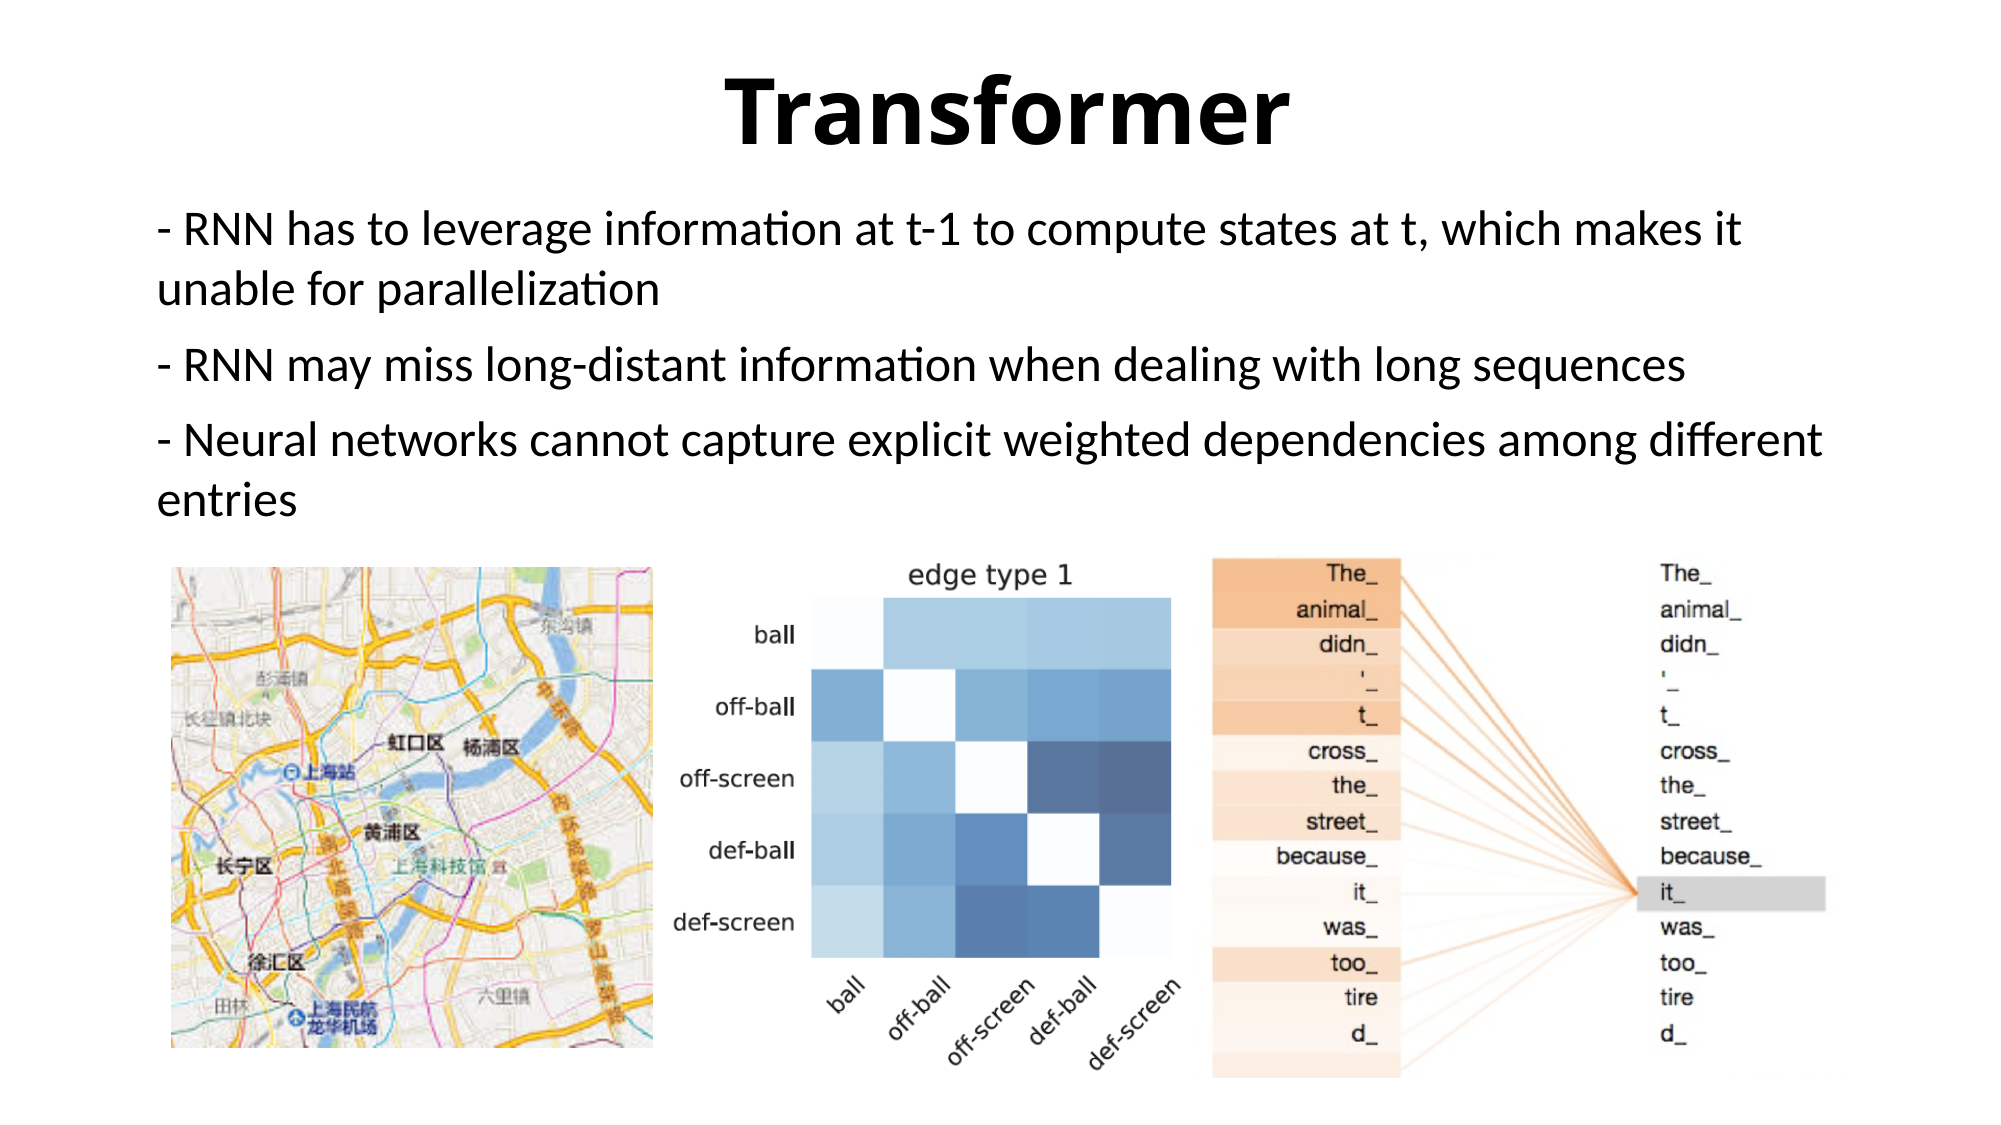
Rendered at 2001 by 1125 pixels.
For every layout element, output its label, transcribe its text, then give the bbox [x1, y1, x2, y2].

picture [171, 555, 1849, 1081]
title Transformer [141, 41, 1875, 187]
text_box - RNN may miss long-distant information when dealing with long sequences [141, 323, 1891, 399]
text_box - RNN has to leverage information at t-1 to compute states at t, which makes it unable for parallelization [141, 187, 1891, 323]
text_box - Neural networks cannot capture explicit weighted dependencies among different entries [141, 399, 1891, 535]
